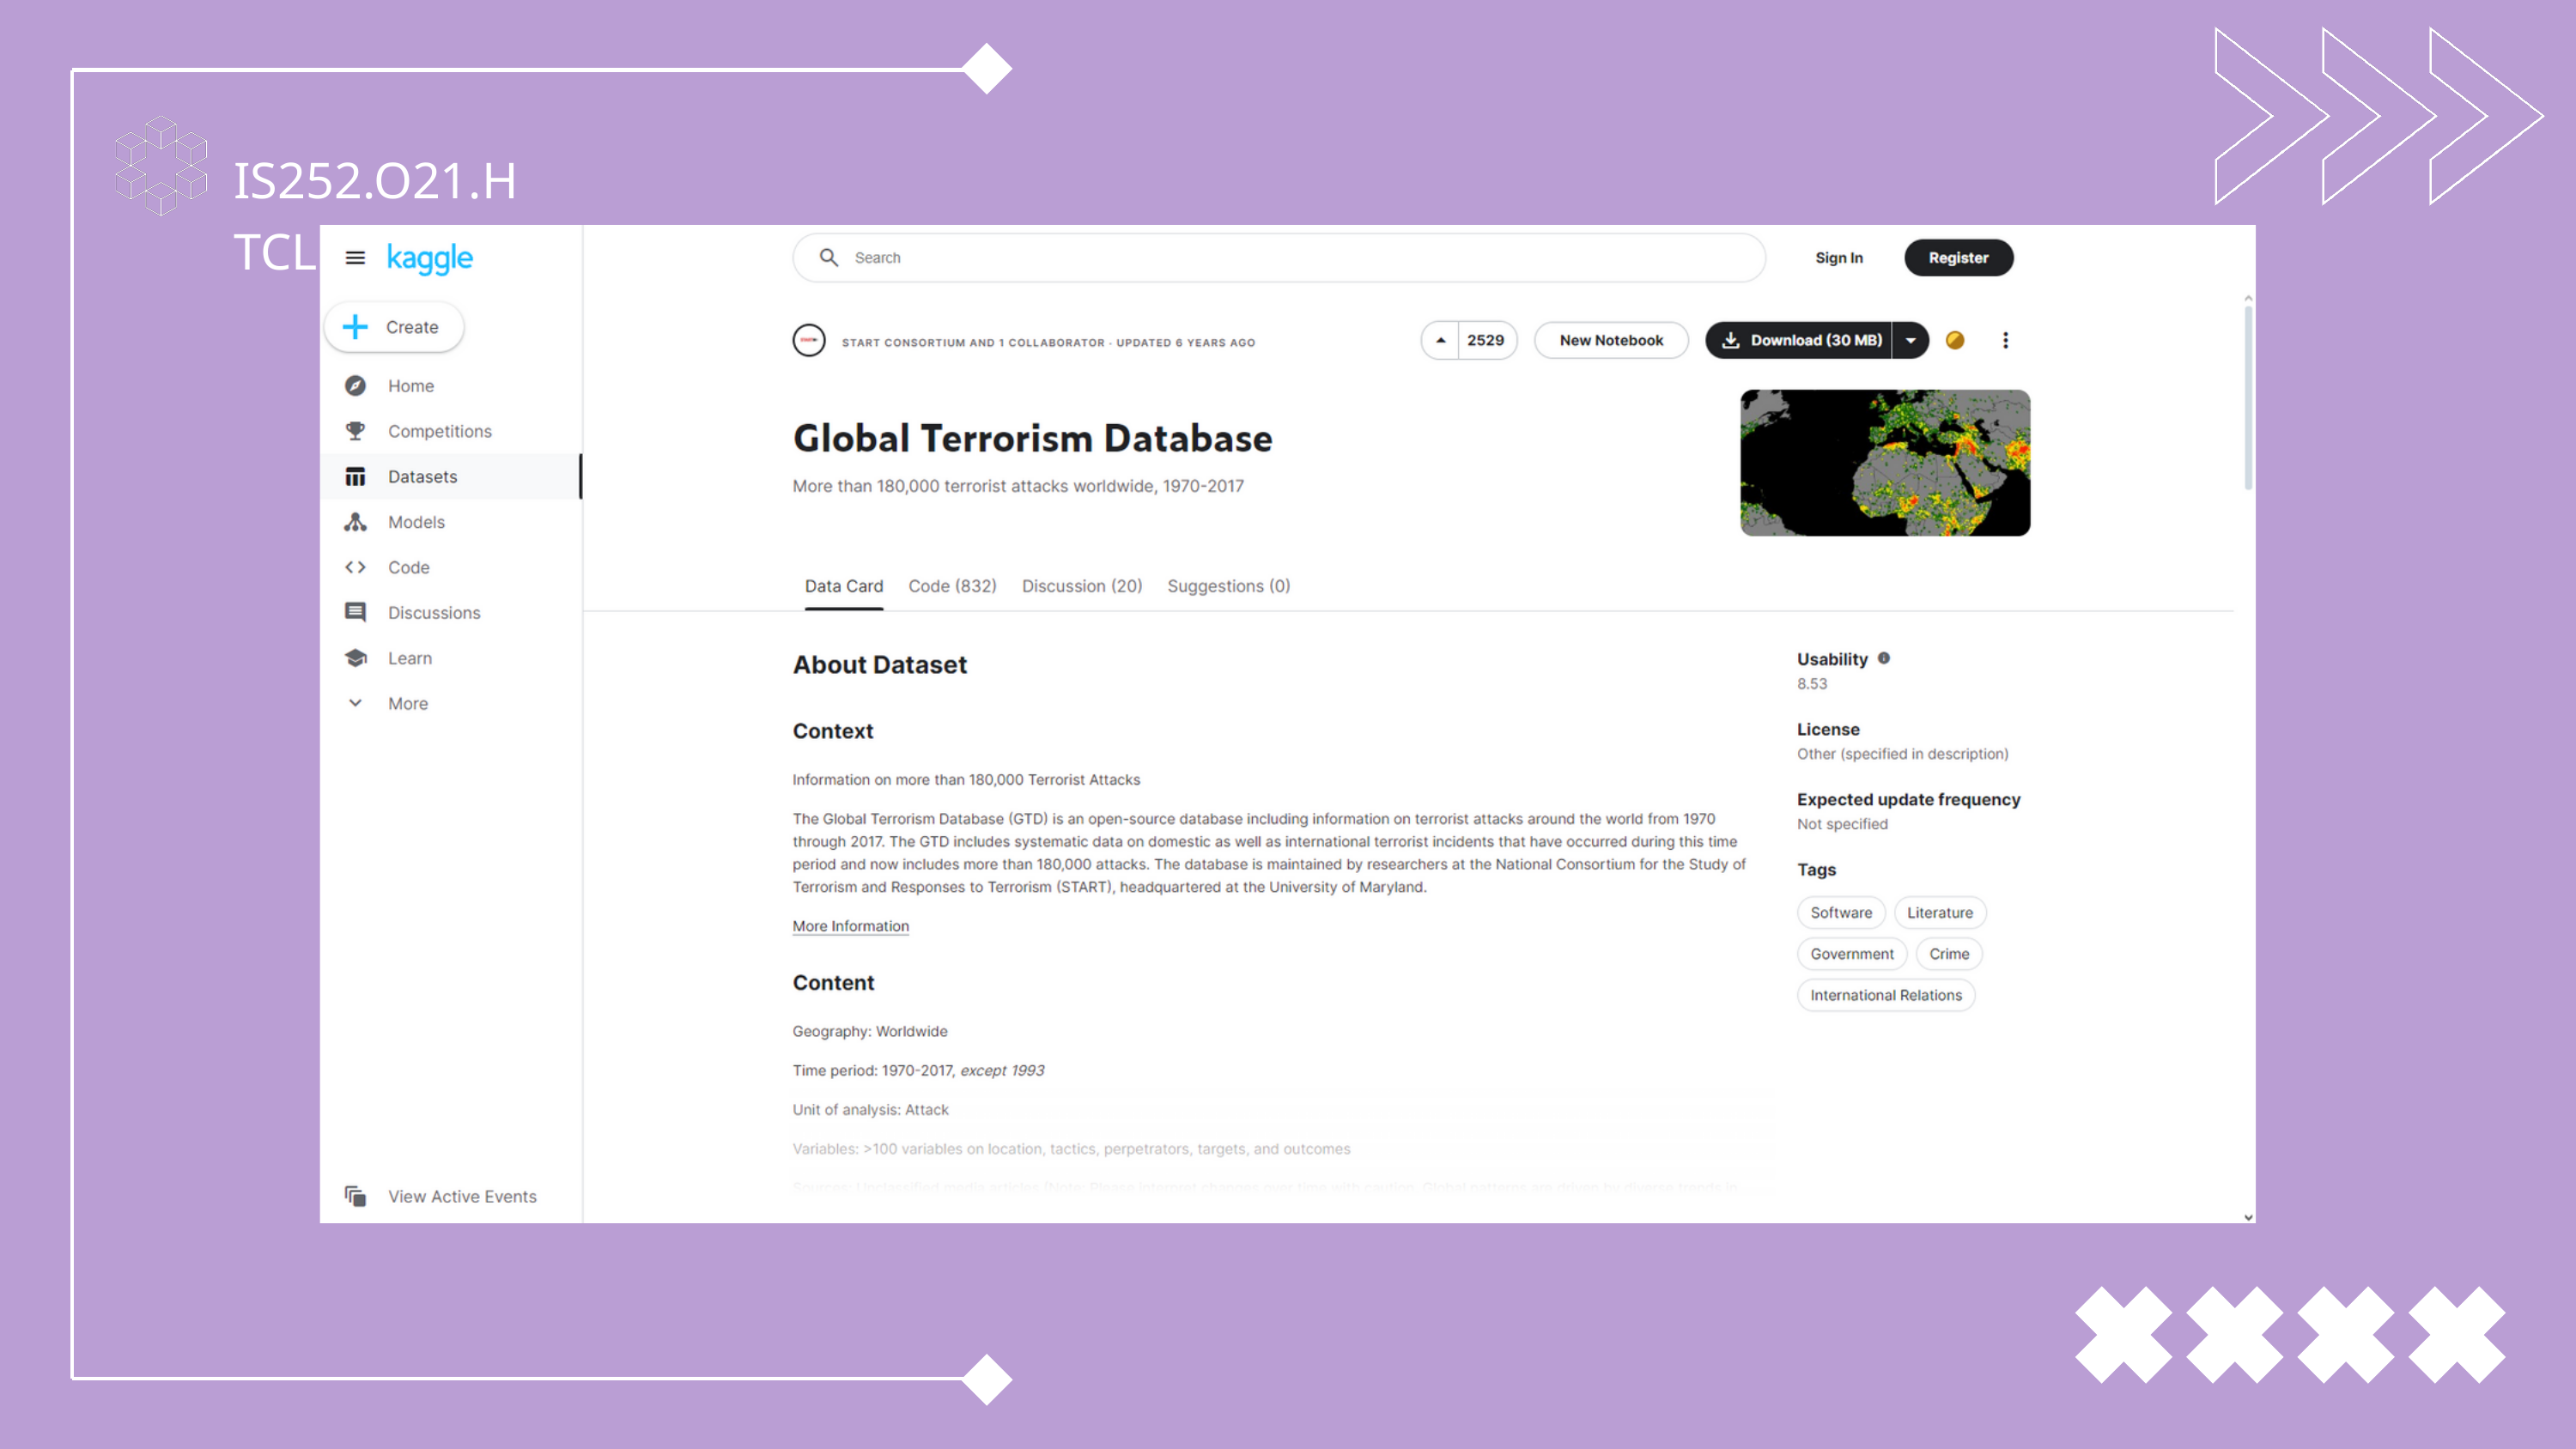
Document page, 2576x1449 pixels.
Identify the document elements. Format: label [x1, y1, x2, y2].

text_box [115, 115, 530, 217]
text_box [2052, 1264, 2529, 1406]
text_box [71, 42, 1013, 1406]
text_box [2215, 26, 2545, 206]
text_box [1016, 225, 2257, 1223]
